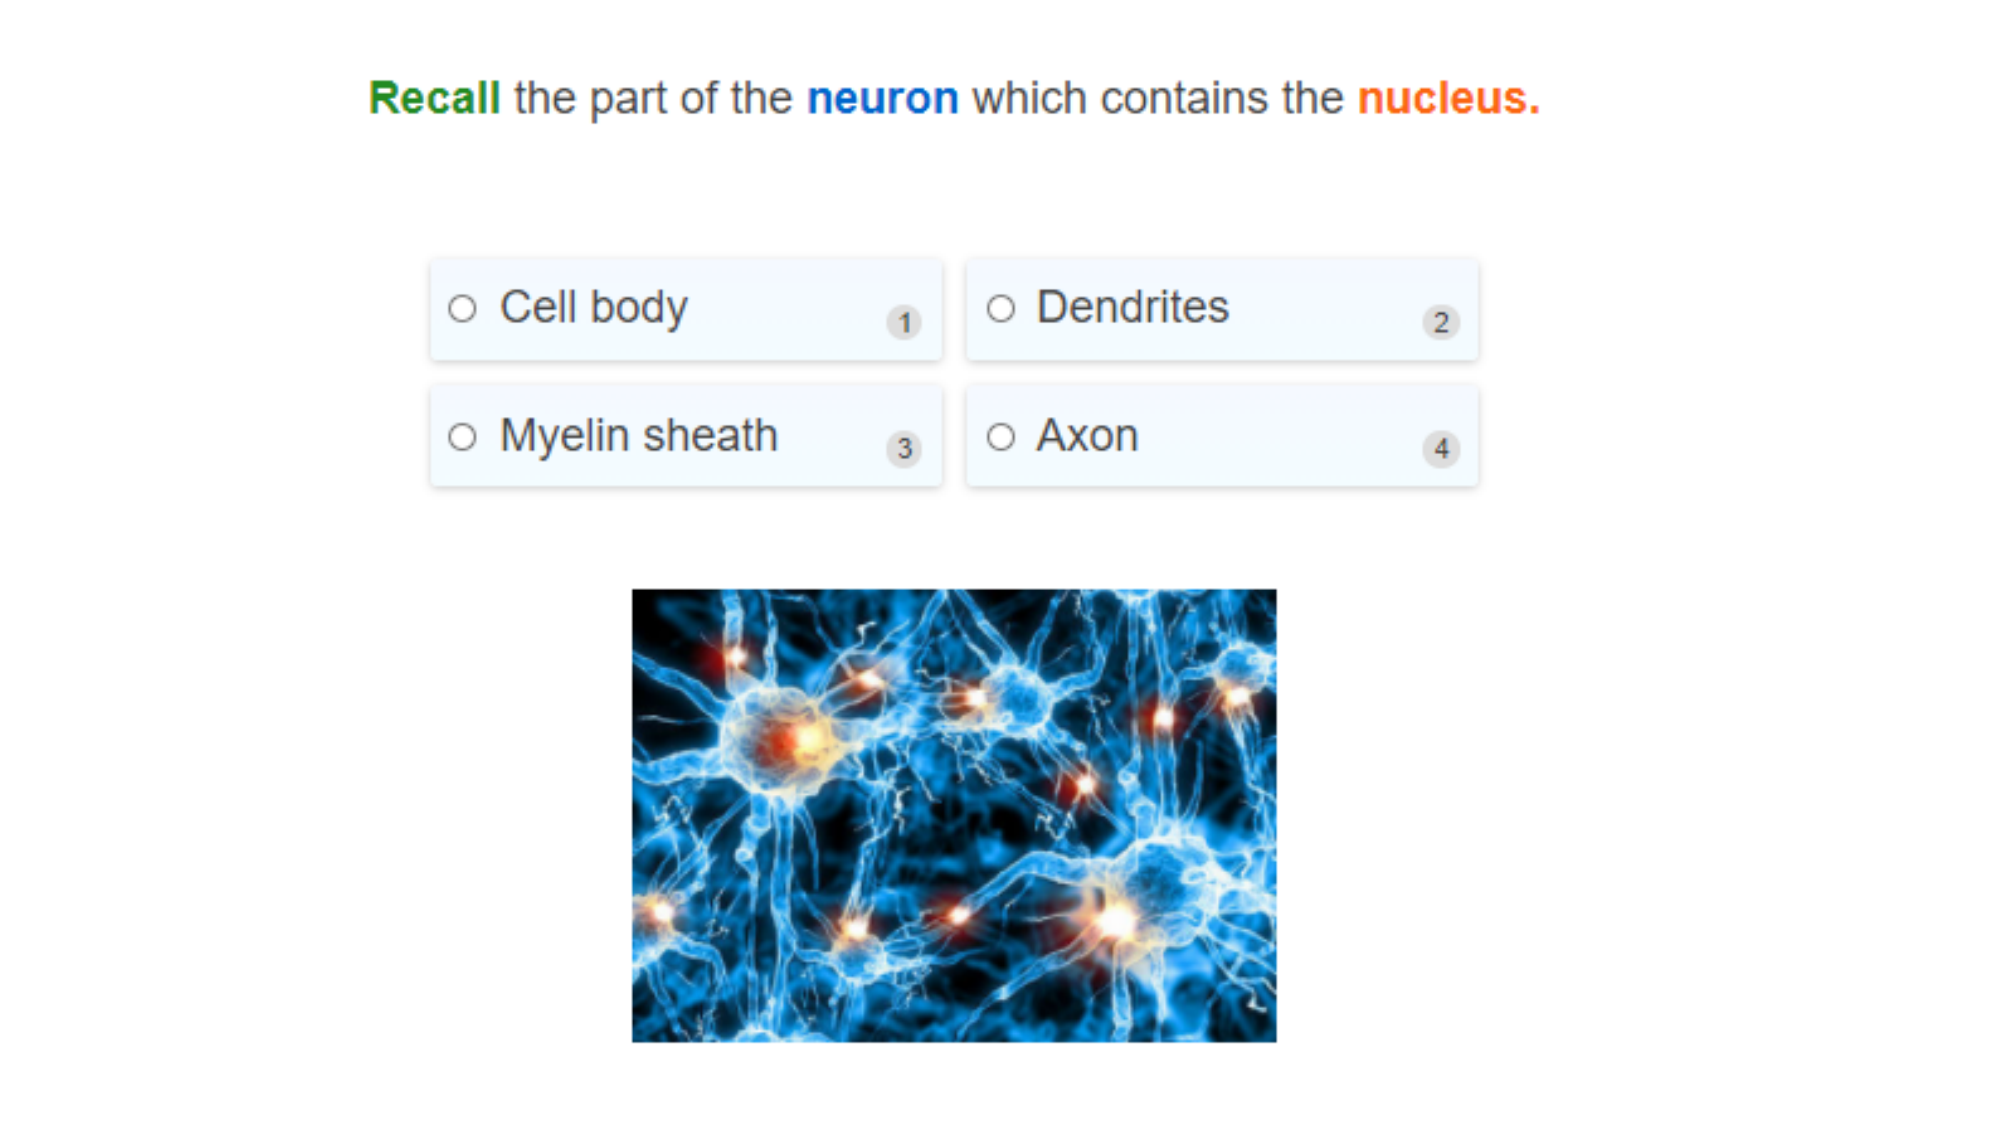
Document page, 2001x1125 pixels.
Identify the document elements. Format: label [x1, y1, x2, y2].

picture [273, 31, 1655, 1076]
